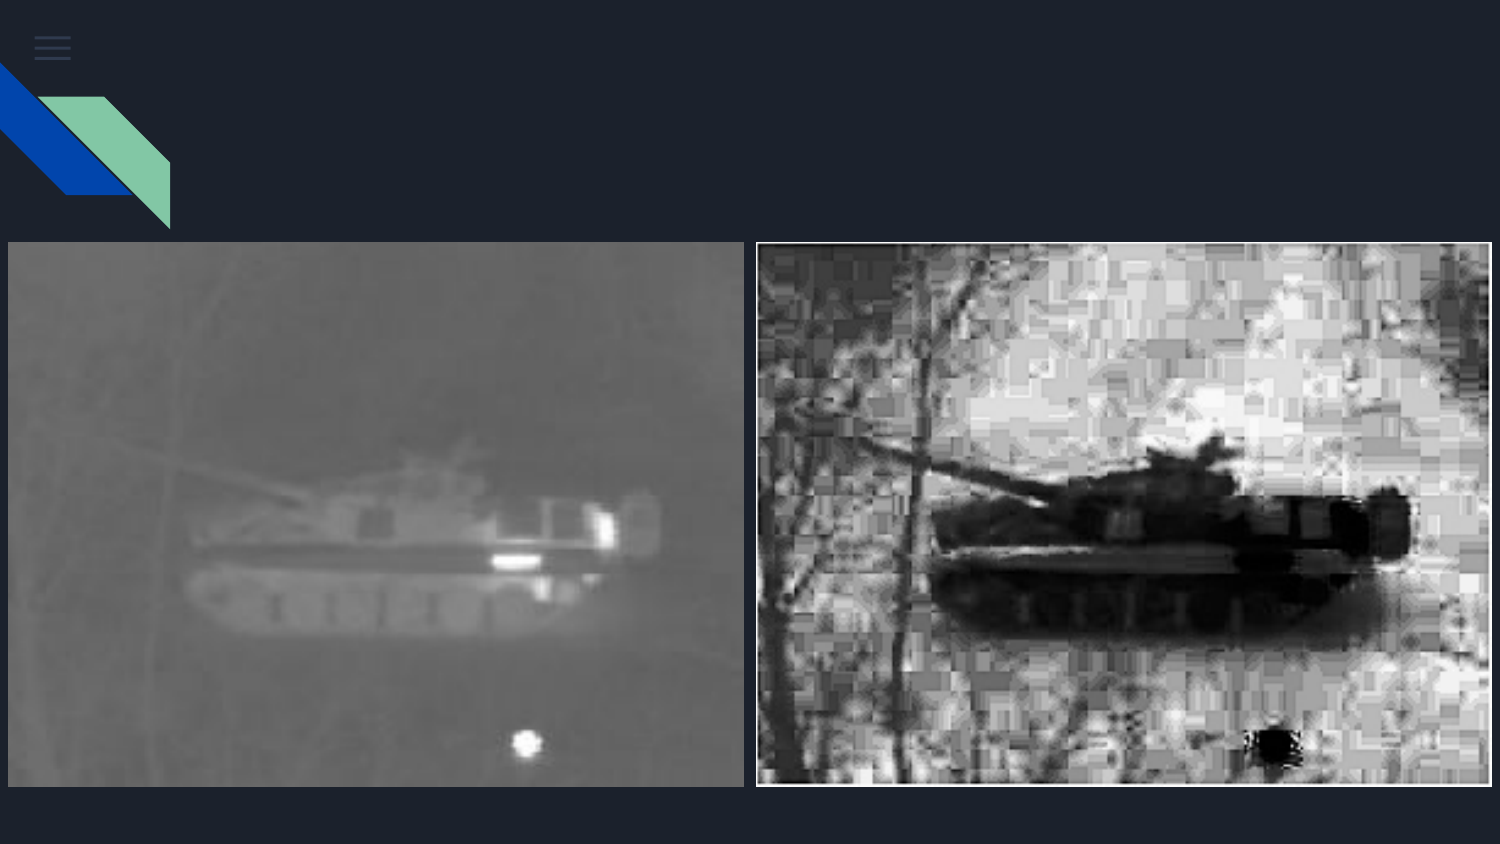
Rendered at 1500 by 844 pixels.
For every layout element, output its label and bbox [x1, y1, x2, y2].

picture [756, 242, 1492, 788]
picture [8, 242, 744, 788]
